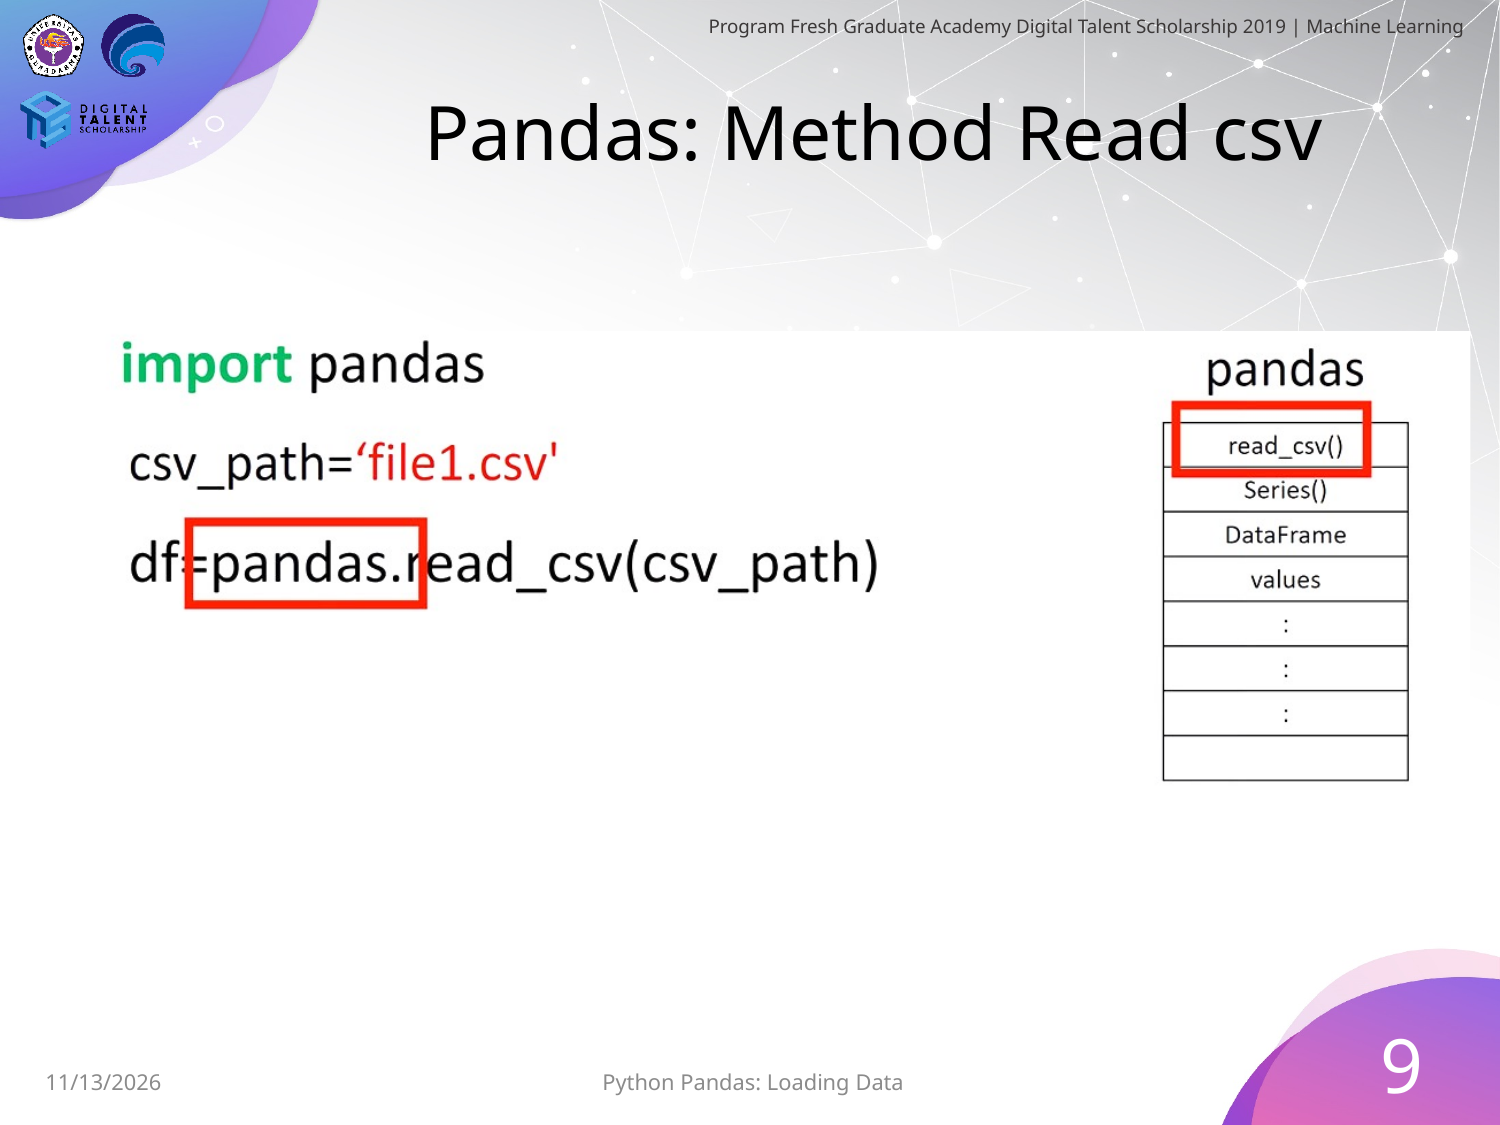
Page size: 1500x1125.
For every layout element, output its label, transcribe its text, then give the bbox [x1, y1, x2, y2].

slide_number 9 [1327, 1025, 1477, 1115]
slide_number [30, 1053, 272, 1114]
title Pandas: Method Read csv [271, 66, 1477, 207]
picture [0, 0, 1500, 1125]
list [29, 330, 1471, 795]
footer Python Pandas: Loading Data [386, 1053, 1121, 1114]
